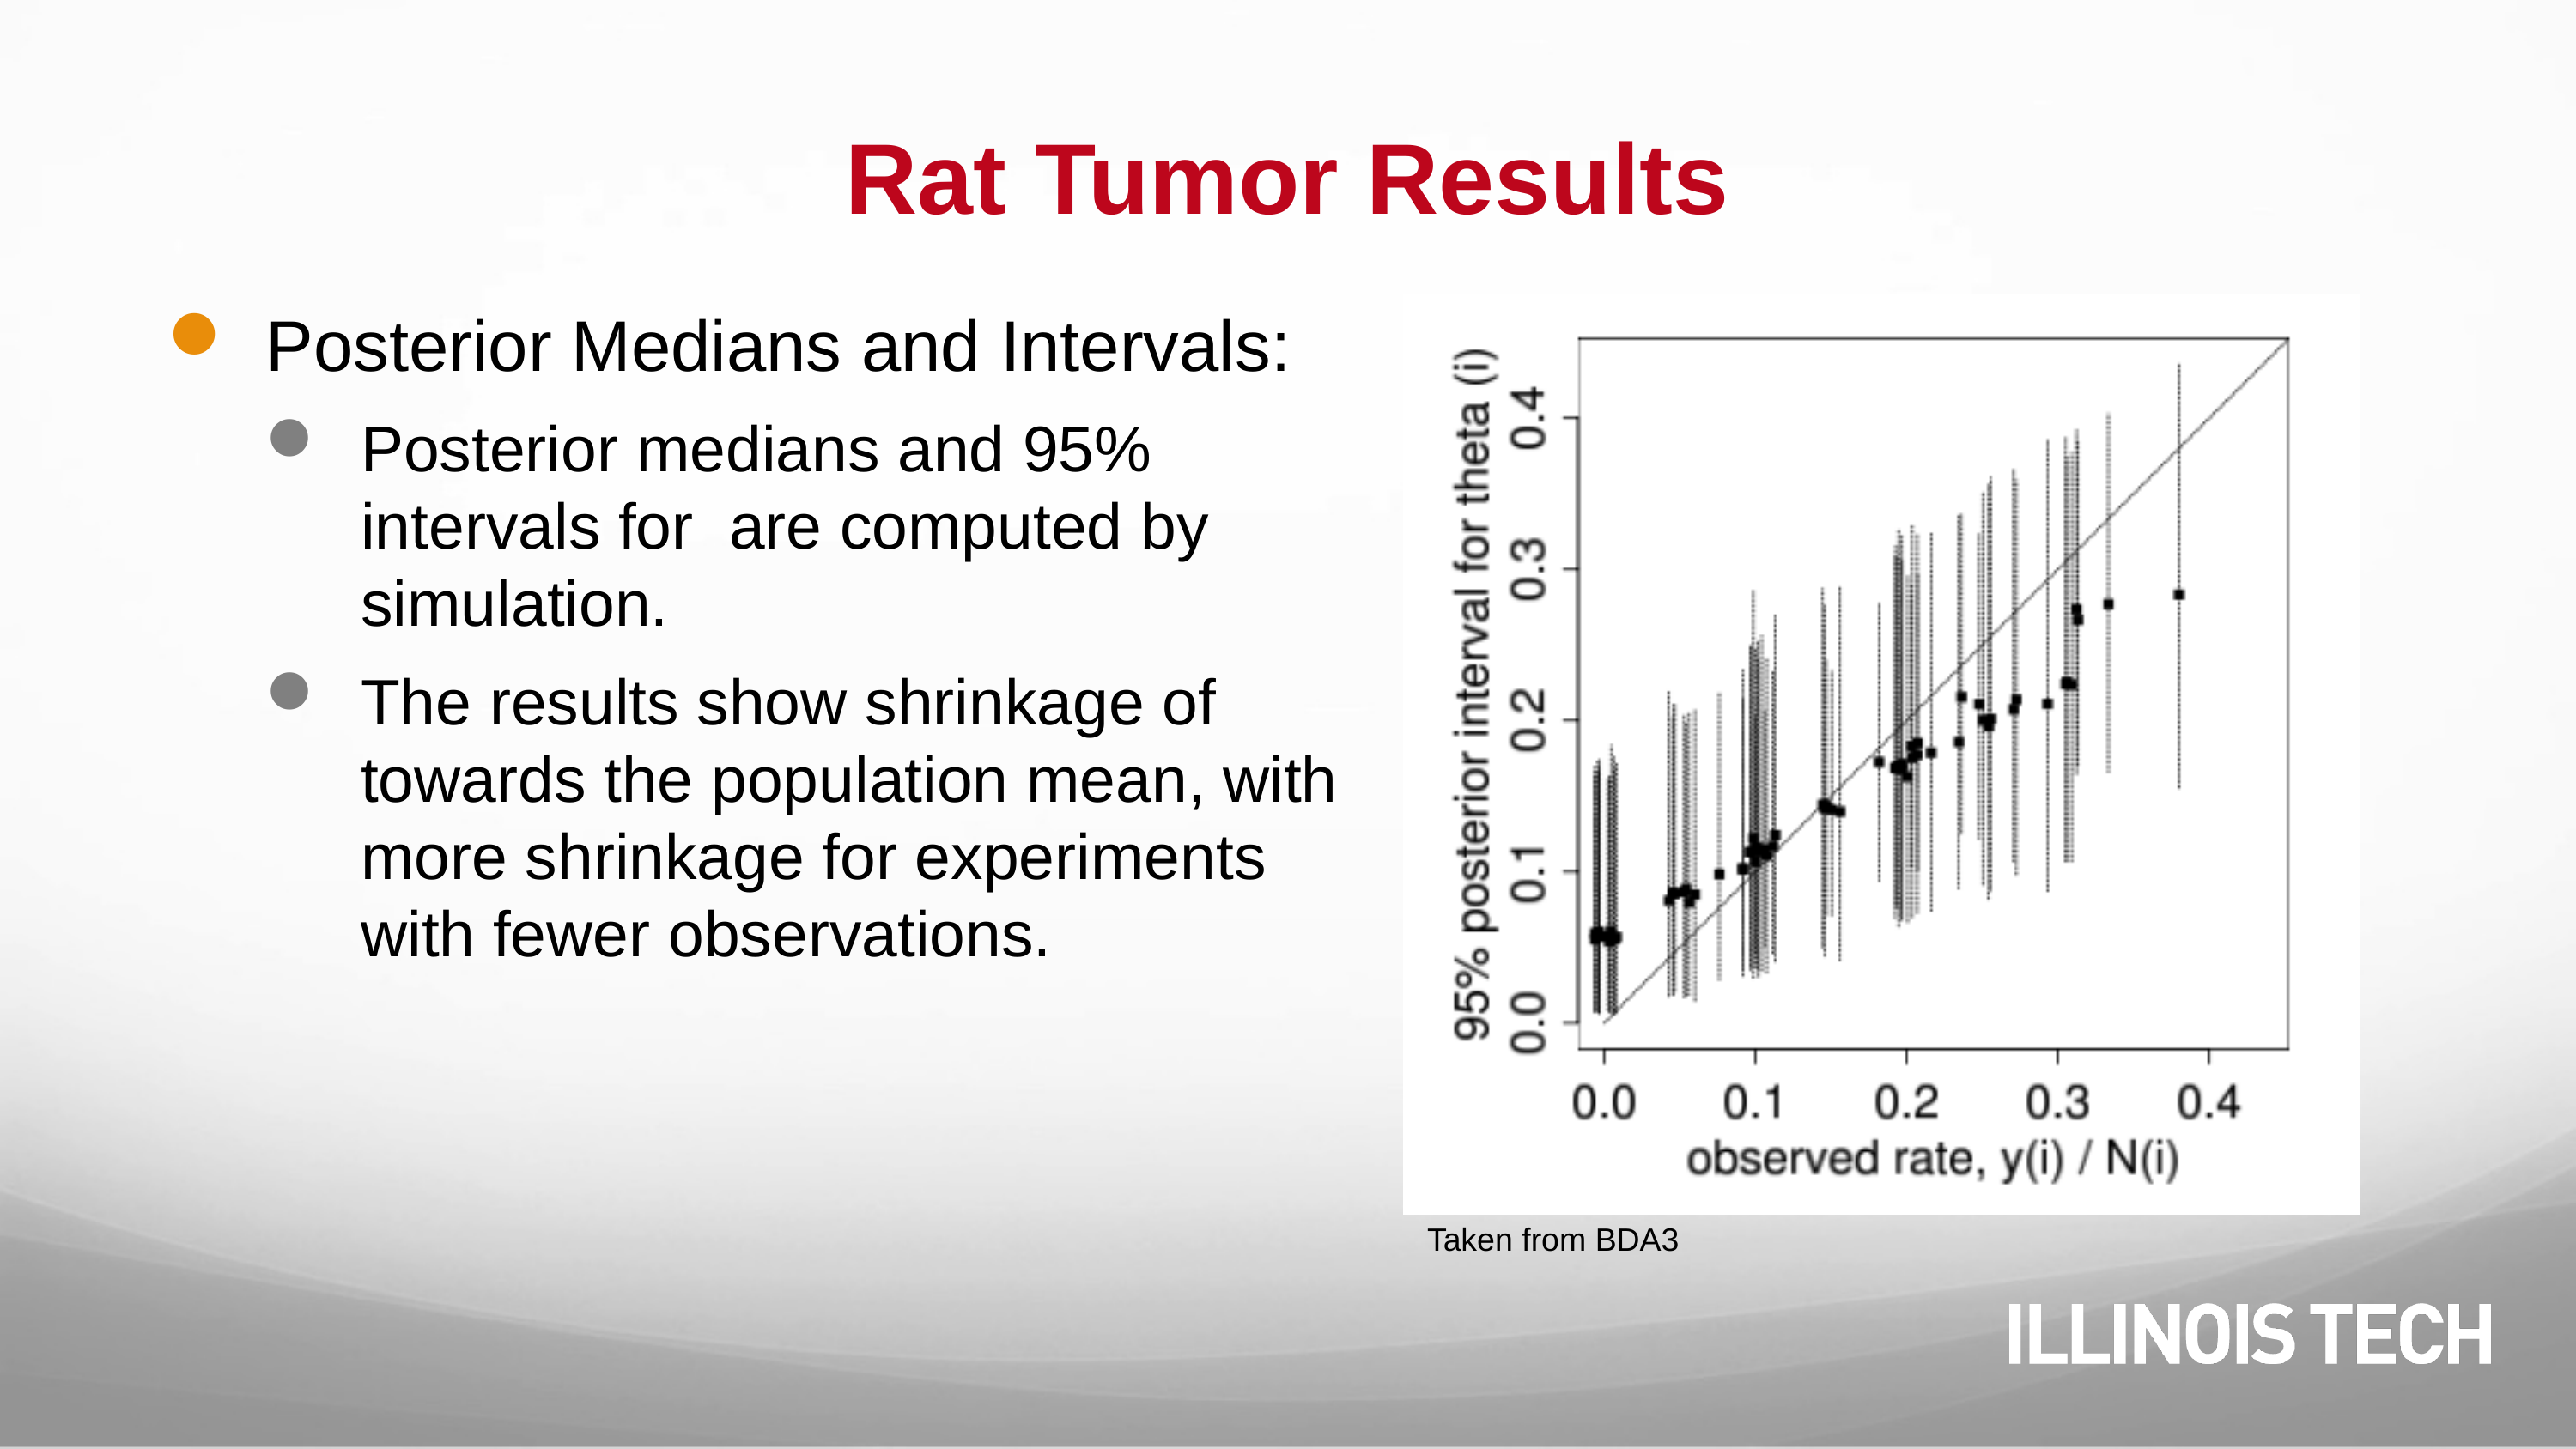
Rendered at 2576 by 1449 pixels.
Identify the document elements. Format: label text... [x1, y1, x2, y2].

text_box Taken from BDA3 [1414, 1235, 1692, 1264]
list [1402, 293, 2360, 1216]
title Rat Tumor Results [155, 22, 2421, 241]
picture [0, 0, 2576, 1449]
